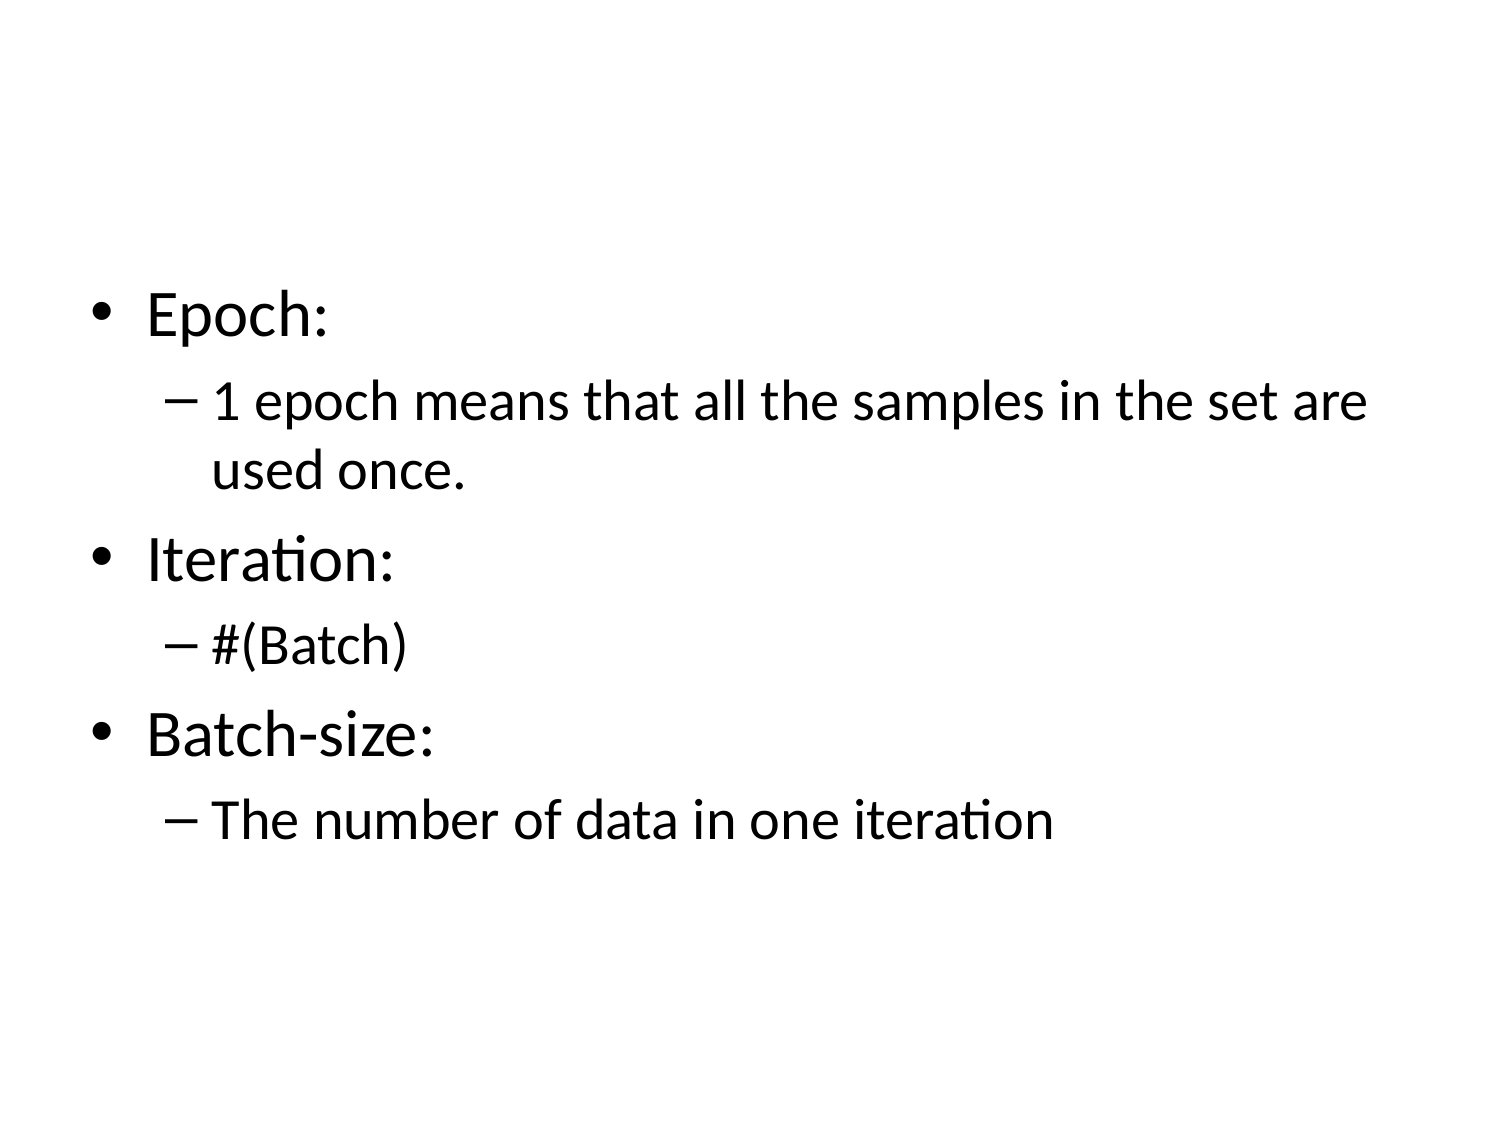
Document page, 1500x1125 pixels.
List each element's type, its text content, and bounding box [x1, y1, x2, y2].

list Epoch: 1 epoch means that all the samples in the set are used once. Iteration: #(Batch) Batch-size: The number of data in one iteration [75, 262, 1425, 1005]
